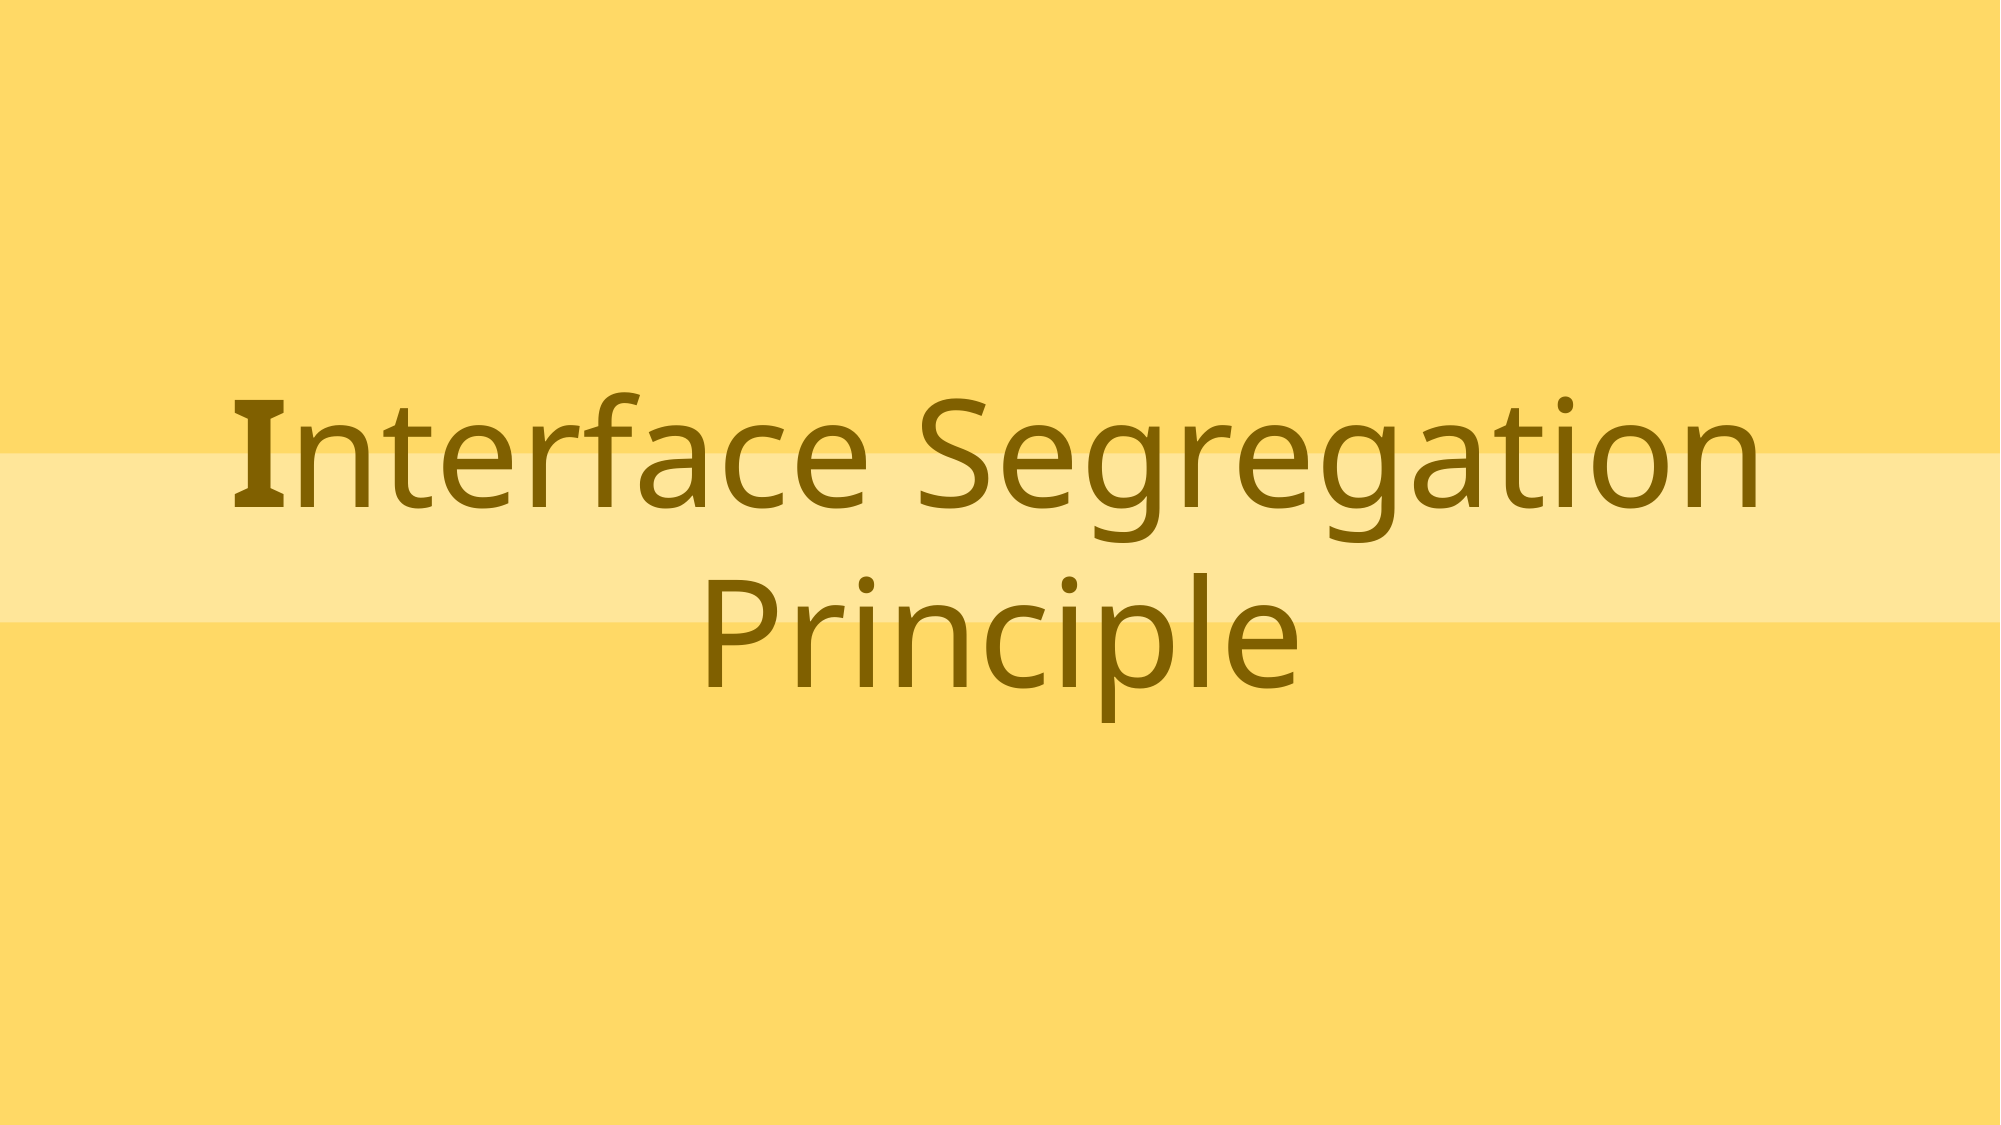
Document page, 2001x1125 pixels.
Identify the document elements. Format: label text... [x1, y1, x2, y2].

text_box Interface Segregation Principle [0, 452, 2000, 623]
